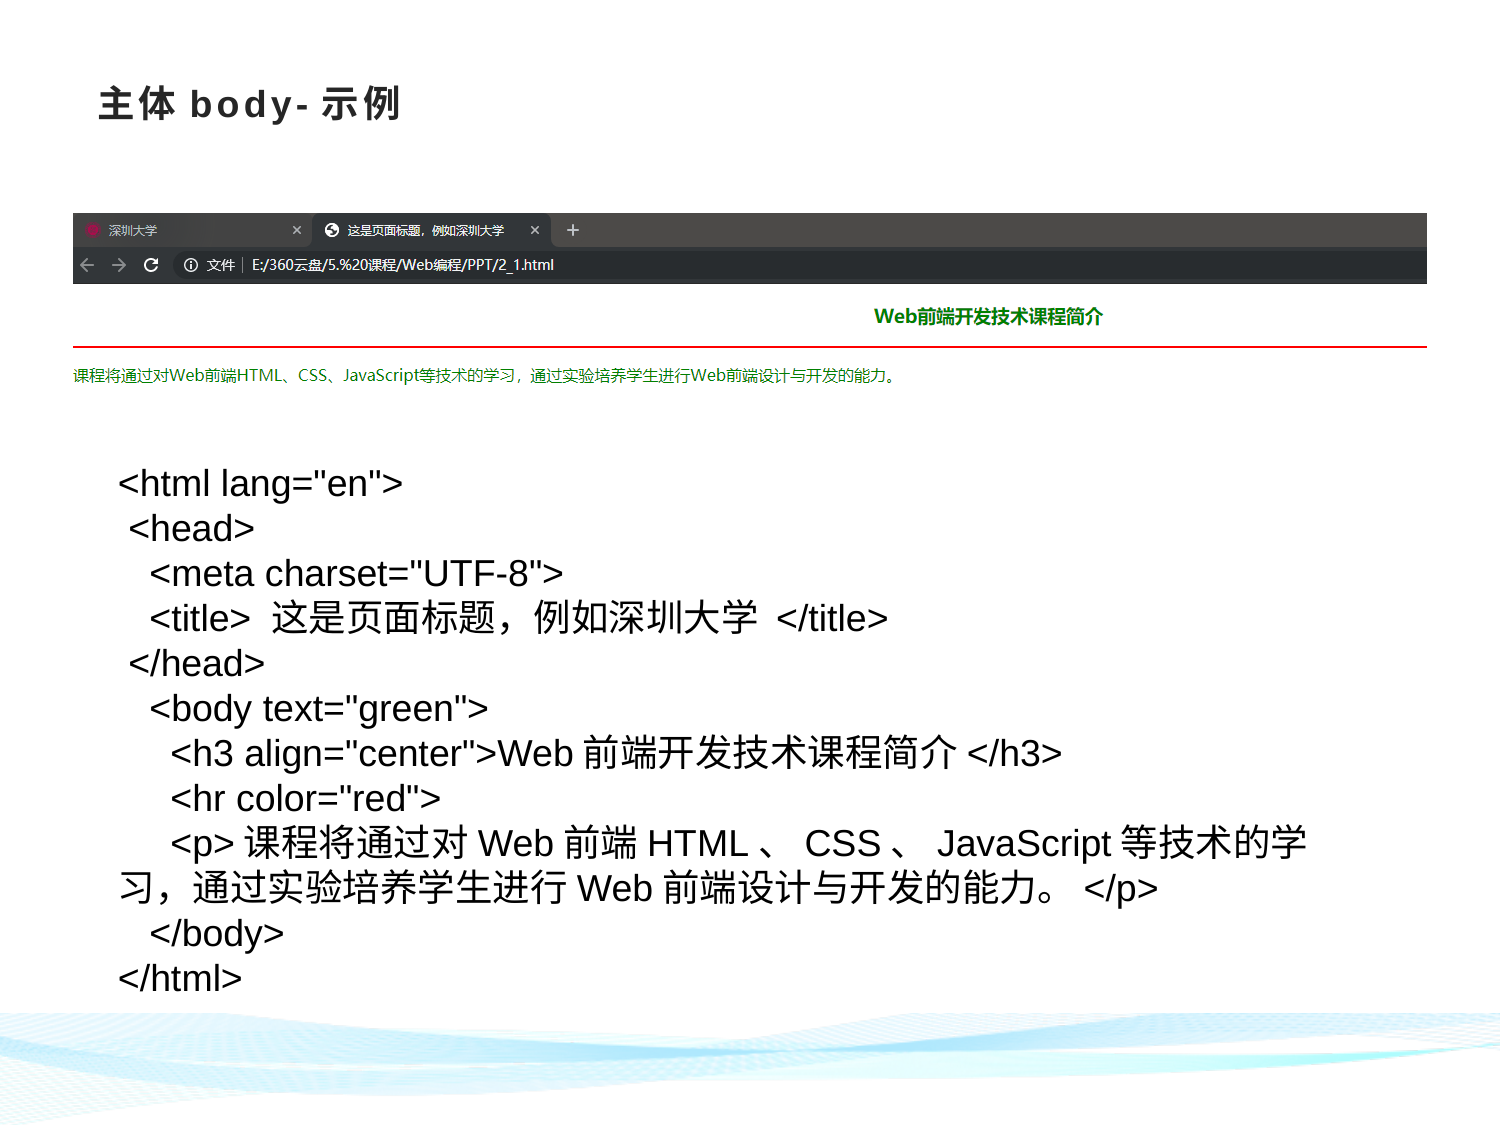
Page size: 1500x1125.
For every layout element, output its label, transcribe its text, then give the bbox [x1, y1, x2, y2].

picture [73, 213, 1427, 462]
title 主体body-示例 [82, 72, 1418, 146]
picture [0, 1013, 1500, 1125]
text_box <html lang="en"> <head> <meta charset="UTF-8"> <title> 这是页面标题，例如深圳大学 </title> </head> <body text="green"> <h3 align="center">Web前端开发技术课程简介</h3> <hr color="red"> <p>课程将通过对Web前端HTML、CSS、JavaScript等技术的学习，通过实验培养学生进行Web前端设计与开发的能力。</p> </body> </html> [103, 462, 1339, 1006]
